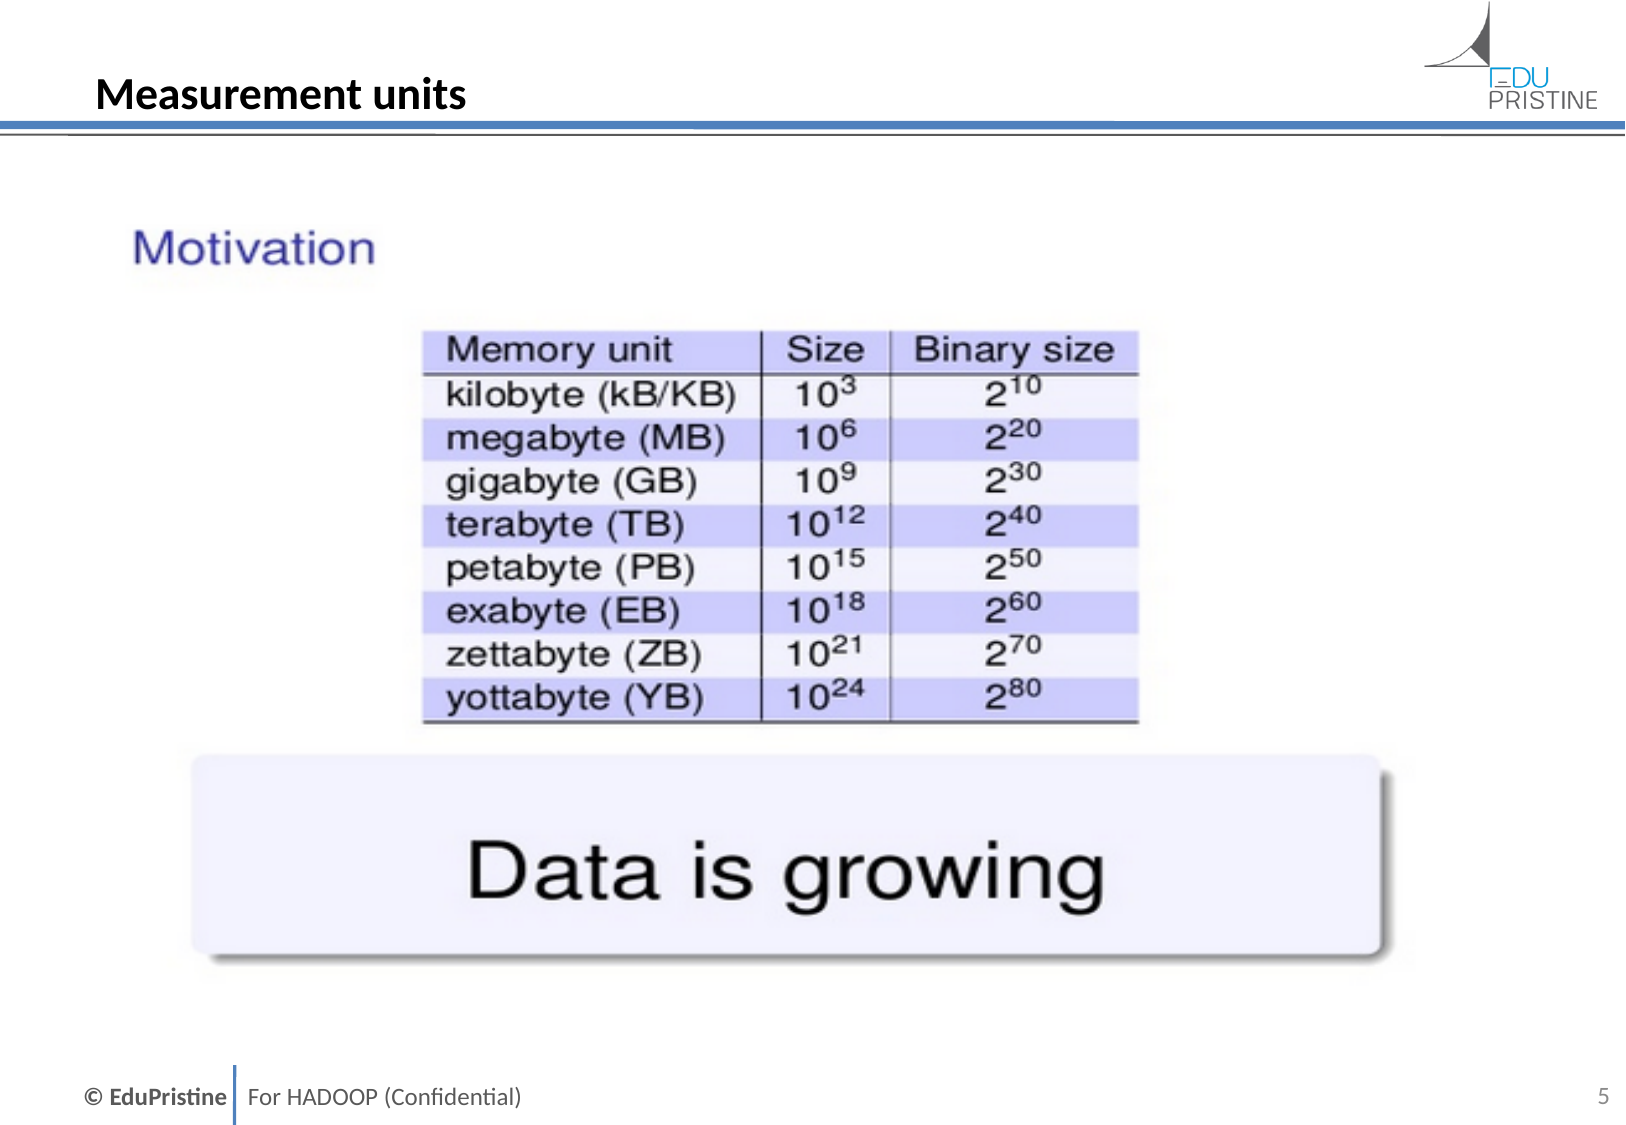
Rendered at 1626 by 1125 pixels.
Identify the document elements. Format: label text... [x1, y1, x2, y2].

picture [1424, 1, 1597, 109]
picture [112, 224, 1426, 1001]
title Measurement units [87, 10, 1416, 126]
slide_number 4 [1543, 1065, 1625, 1125]
